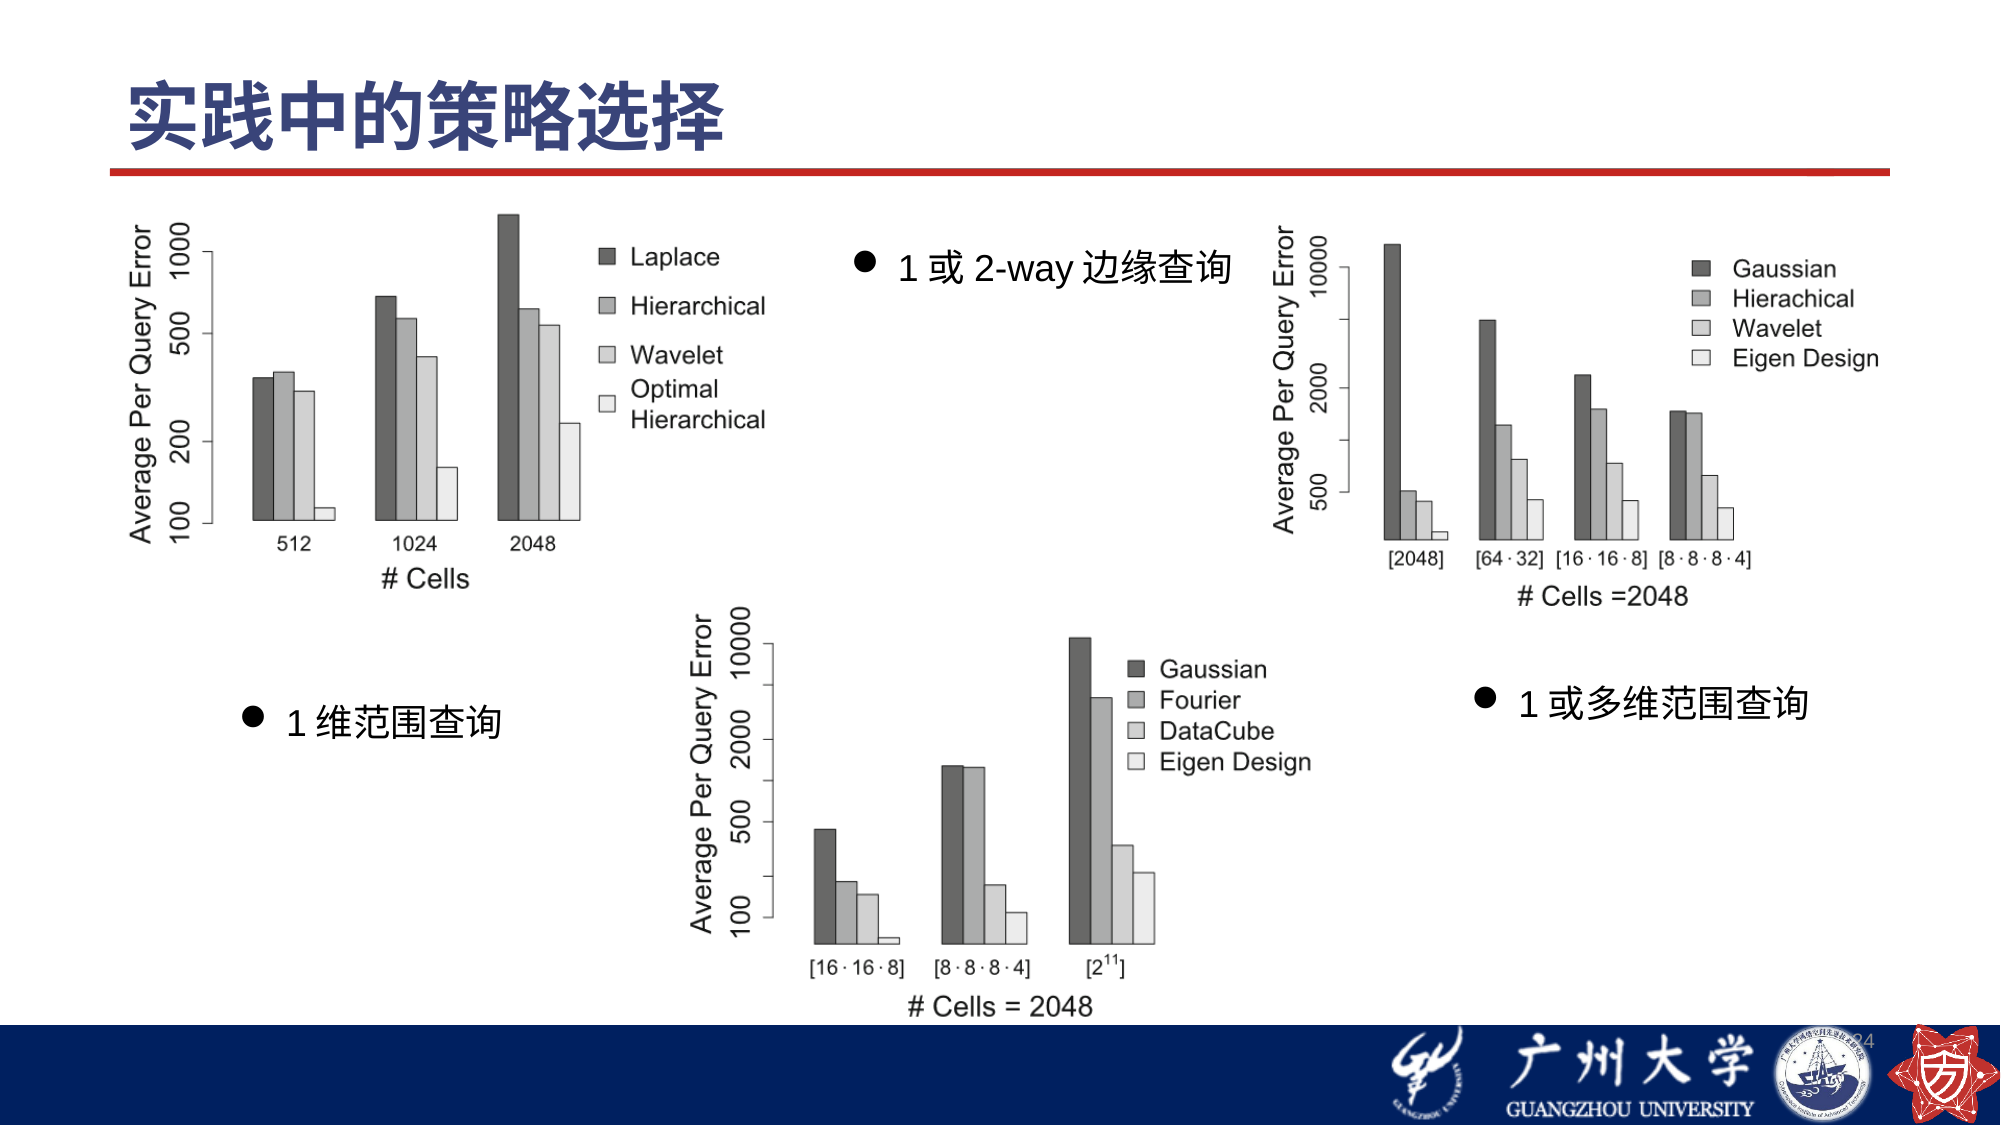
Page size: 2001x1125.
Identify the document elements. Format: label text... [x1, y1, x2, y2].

slide_number 24 [1412, 1022, 1890, 1057]
picture [109, 201, 789, 596]
picture [683, 214, 1890, 1023]
title 实践中的策略选择 [109, 0, 1890, 169]
picture [1378, 1013, 2001, 1125]
